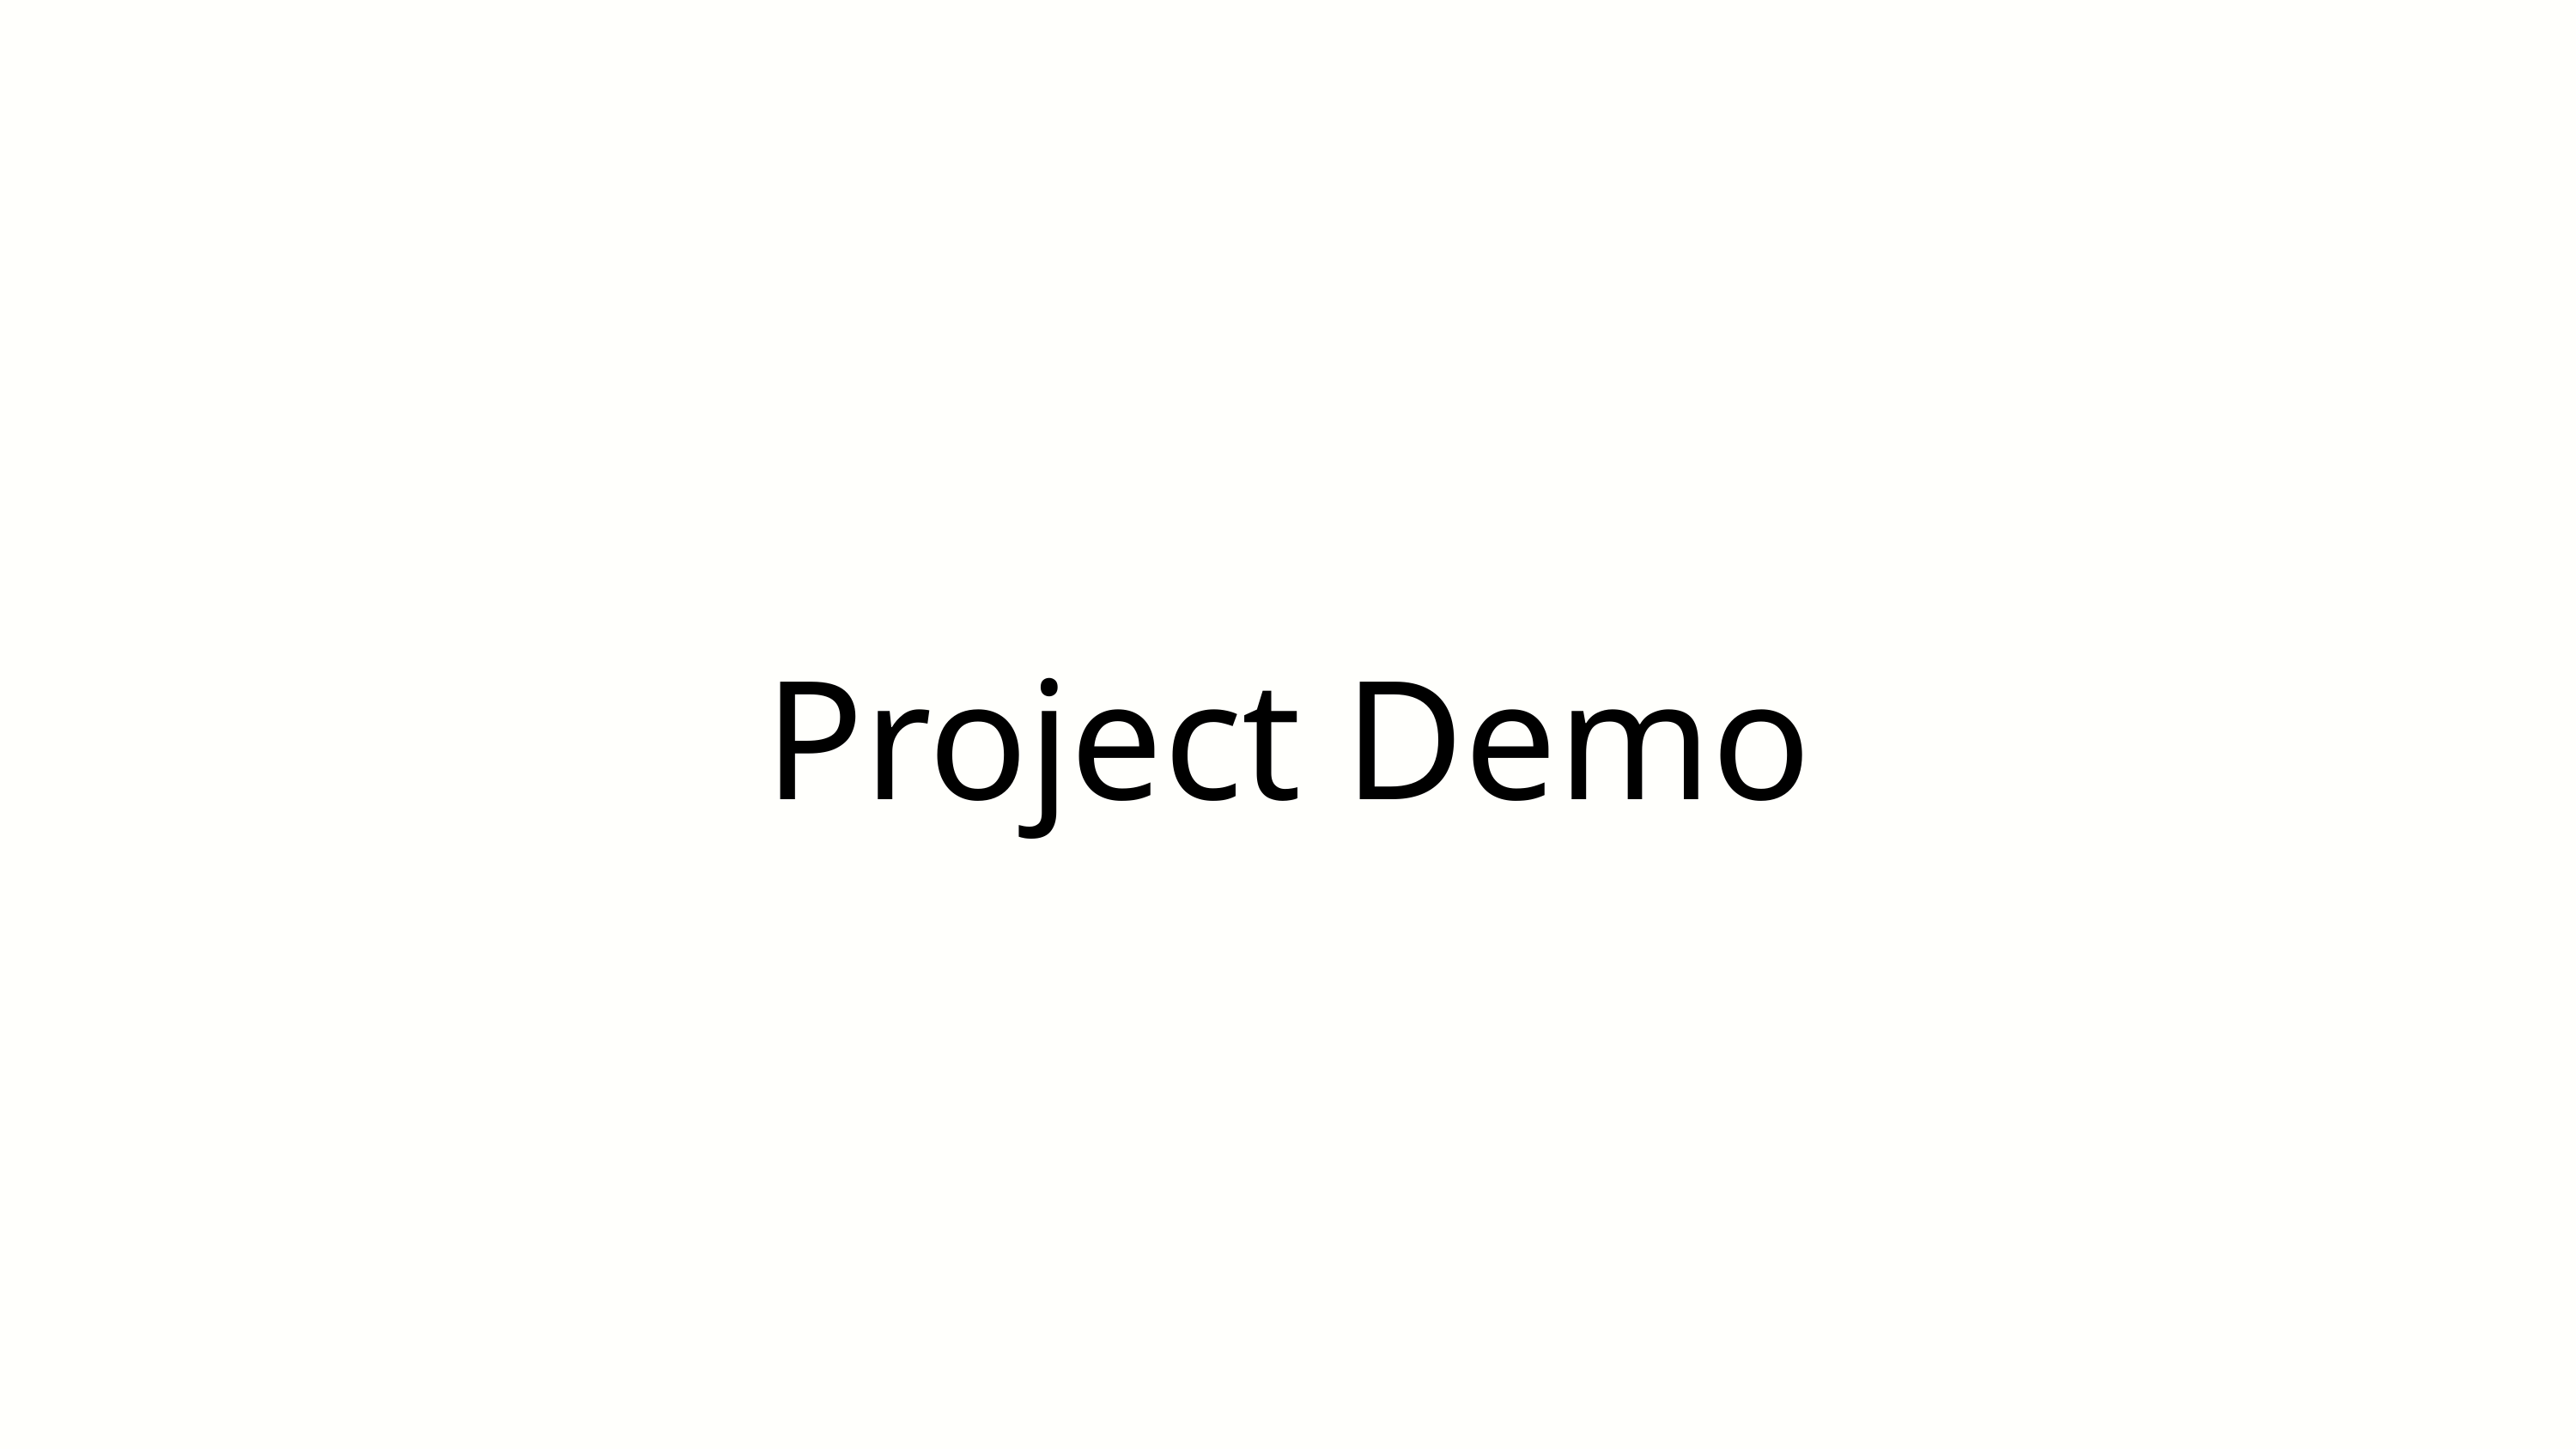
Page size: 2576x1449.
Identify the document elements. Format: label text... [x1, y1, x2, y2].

text_box Project Demo [737, 602, 1839, 833]
